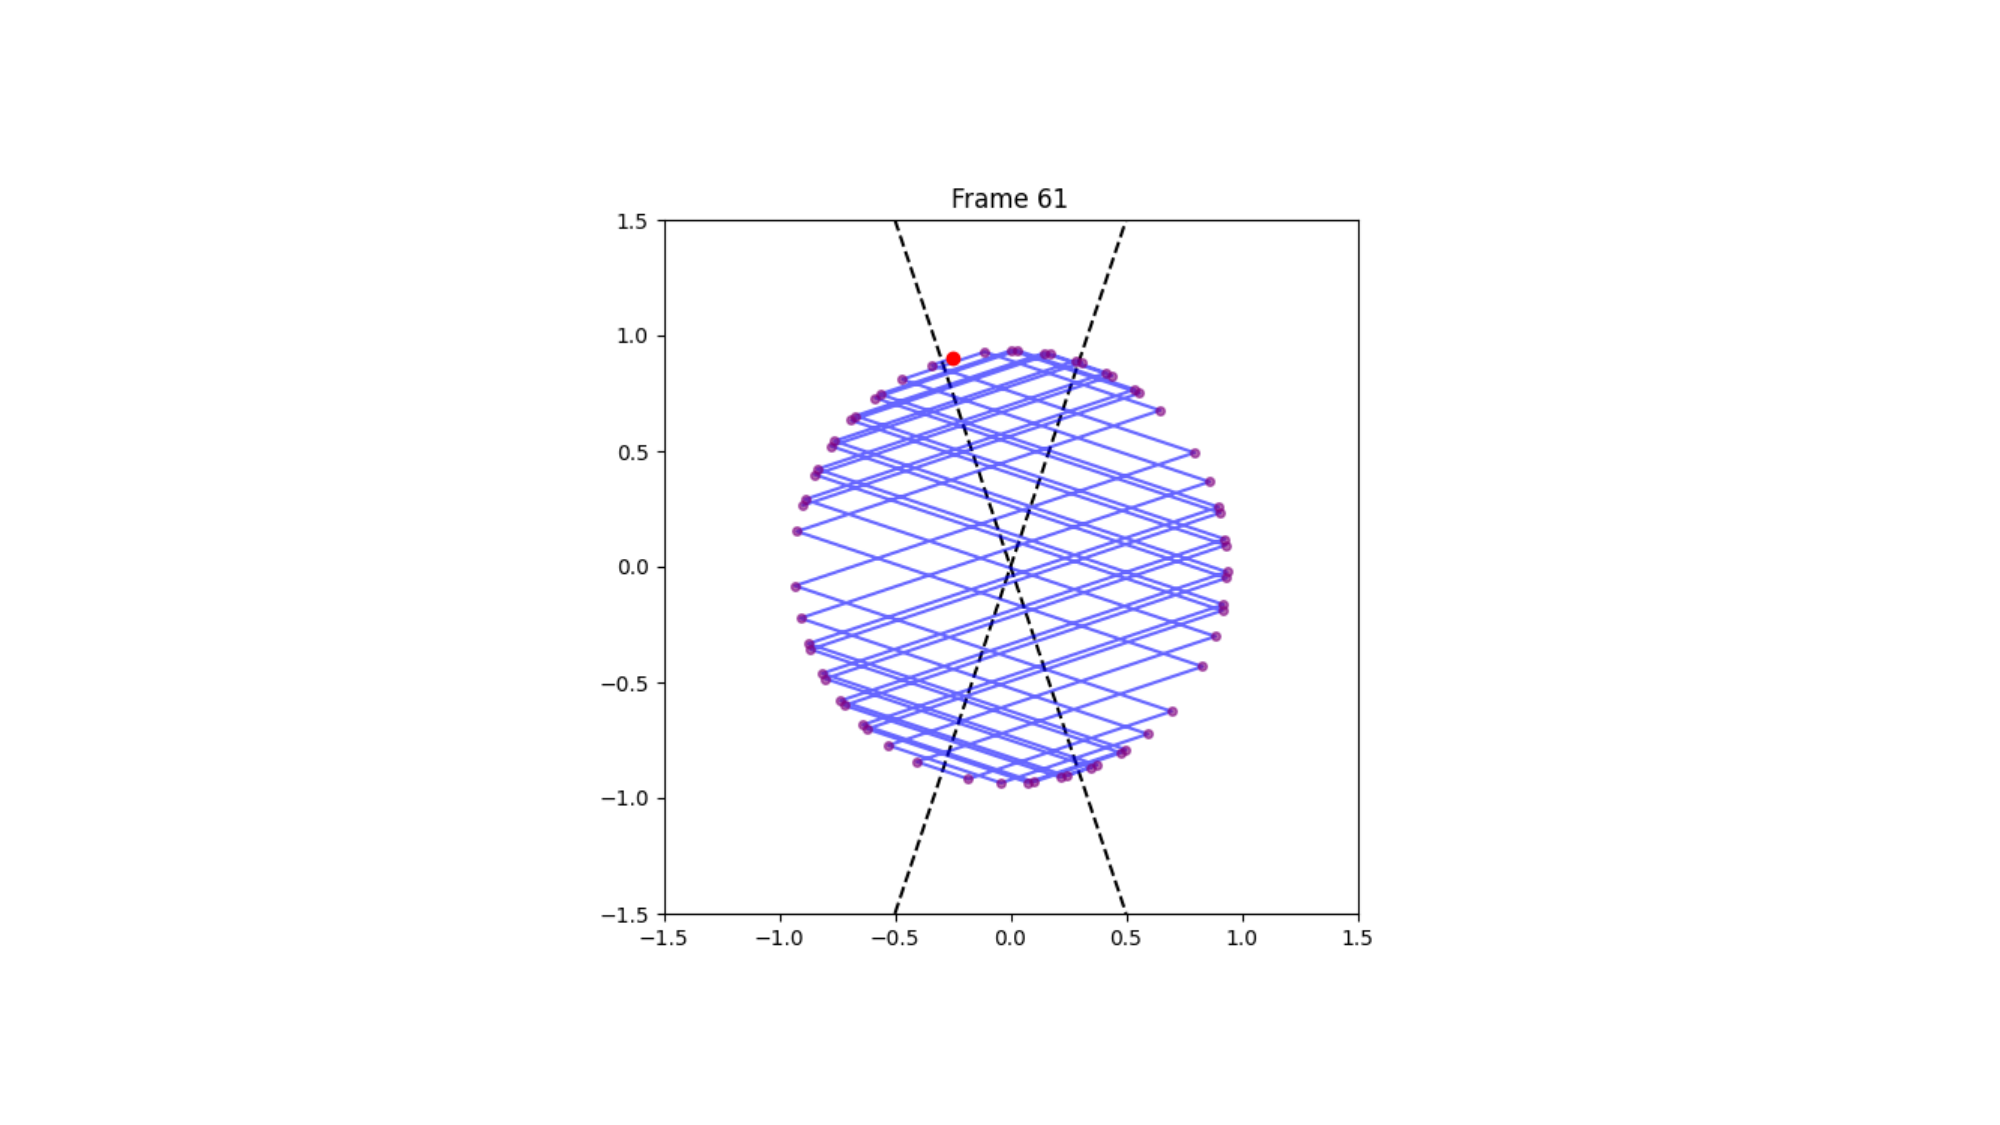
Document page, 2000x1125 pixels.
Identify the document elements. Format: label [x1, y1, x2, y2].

picture [549, 112, 1450, 1013]
